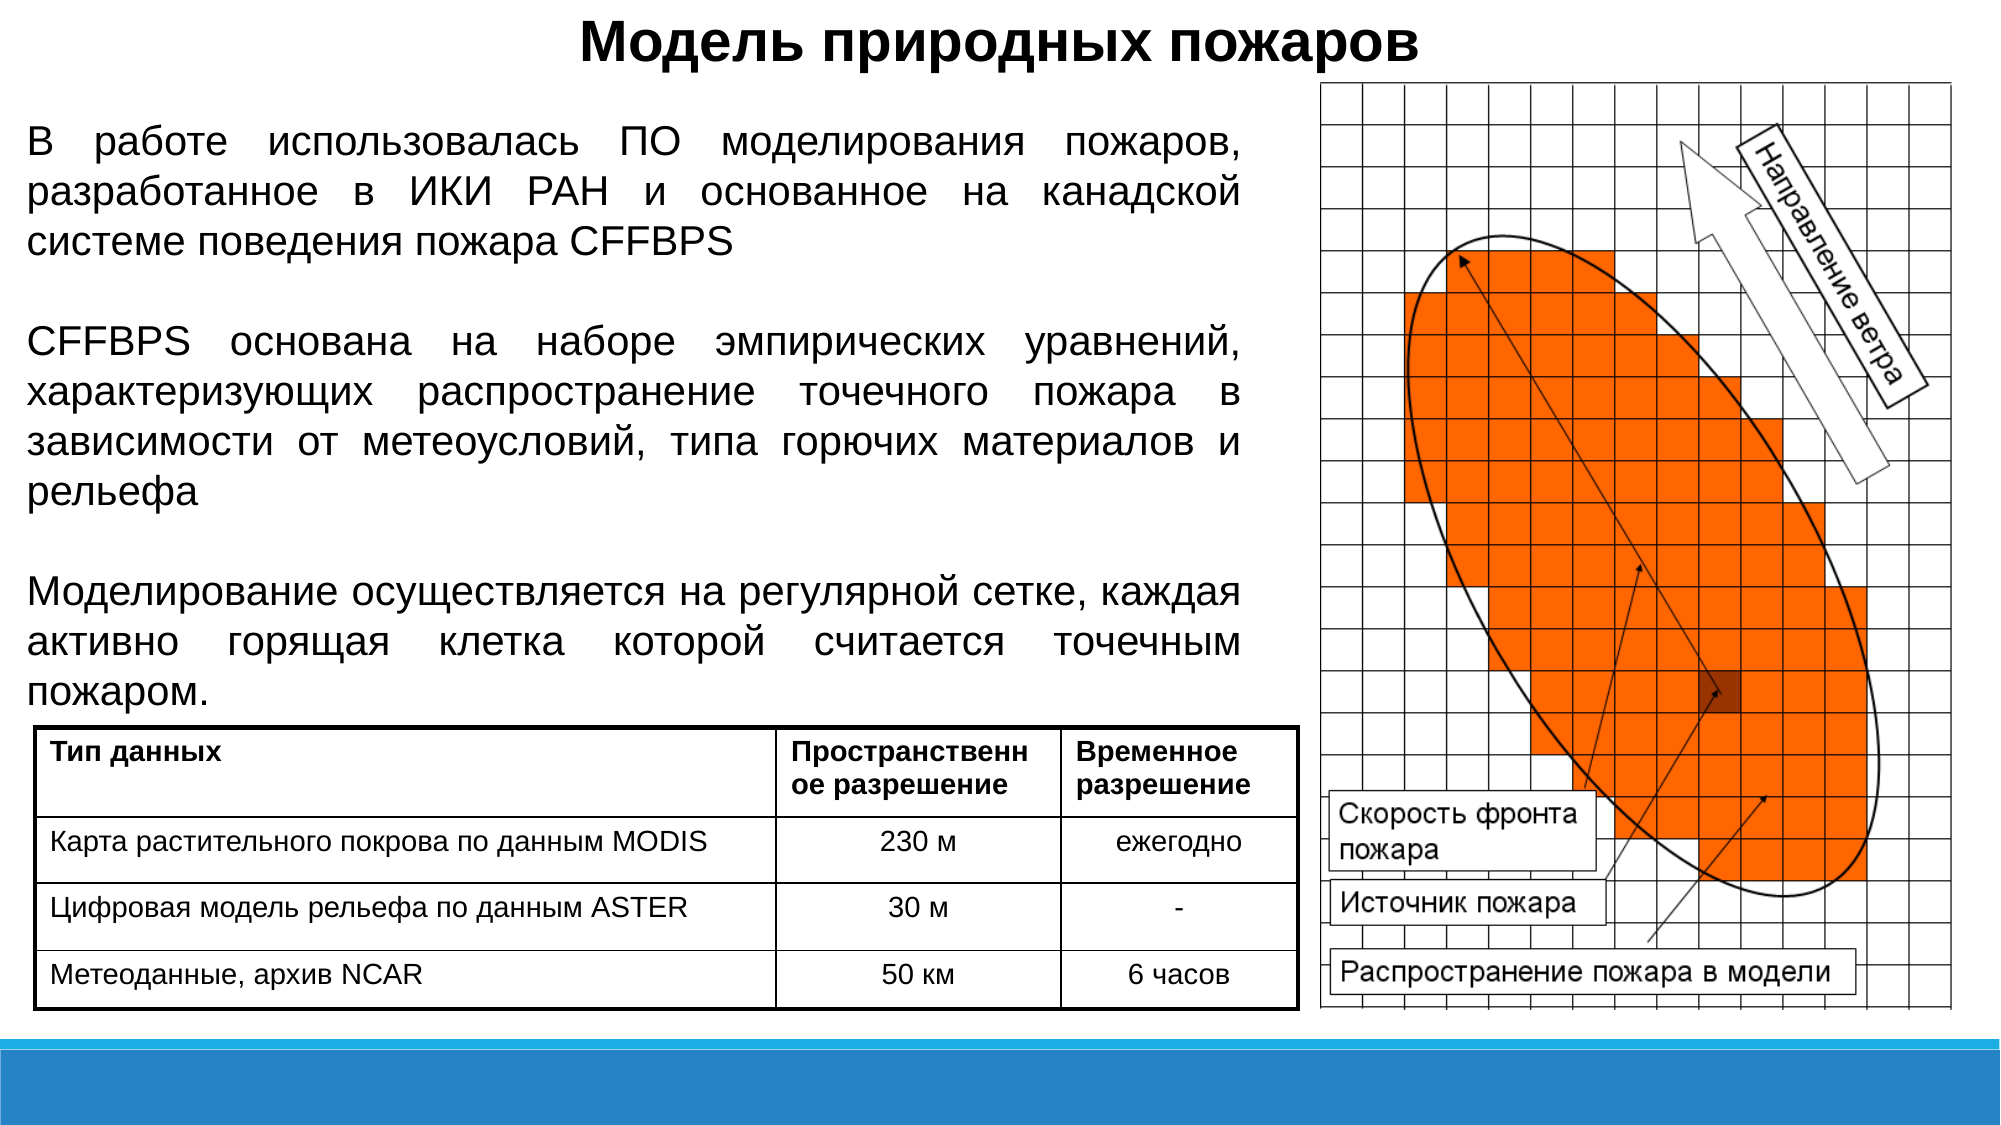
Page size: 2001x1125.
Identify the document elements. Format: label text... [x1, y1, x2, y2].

table_cell 50 км [777, 951, 1060, 1007]
table_cell Карта растительного покрова по данным MODIS [37, 818, 775, 882]
table_cell 230 м [777, 818, 1060, 882]
table_header Тип данных [37, 730, 775, 816]
table_cell 30 м [777, 884, 1060, 950]
table_cell 6 часов [1062, 951, 1296, 1007]
picture [1320, 81, 1953, 1010]
text_box В работе использовалась ПО моделирования пожаров, разработанное в ИКИ РАН и основанное на канадской системе поведения пожара CFFBPS CFFBPS основана на наборе эмпирических уравнений, характеризующих распространение точечного пожара в зависимости от метеоусловий, типа горючих материалов и рельефа Моделирование осуществляется на регулярной сетке, каждая активно горящая клетка которой считается точечным пожаром. [11, 106, 1257, 722]
table_header Временное разрешение [1062, 730, 1296, 816]
table_cell - [1062, 884, 1296, 950]
table_cell Метеоданные, архив NCAR [37, 951, 775, 1007]
table_cell Цифровая модель рельефа по данным ASTER [37, 884, 775, 950]
table_header Пространственное разрешение [777, 730, 1060, 816]
table_cell ежегодно [1062, 818, 1296, 882]
text_box Модель природных пожаров [0, 0, 2000, 81]
